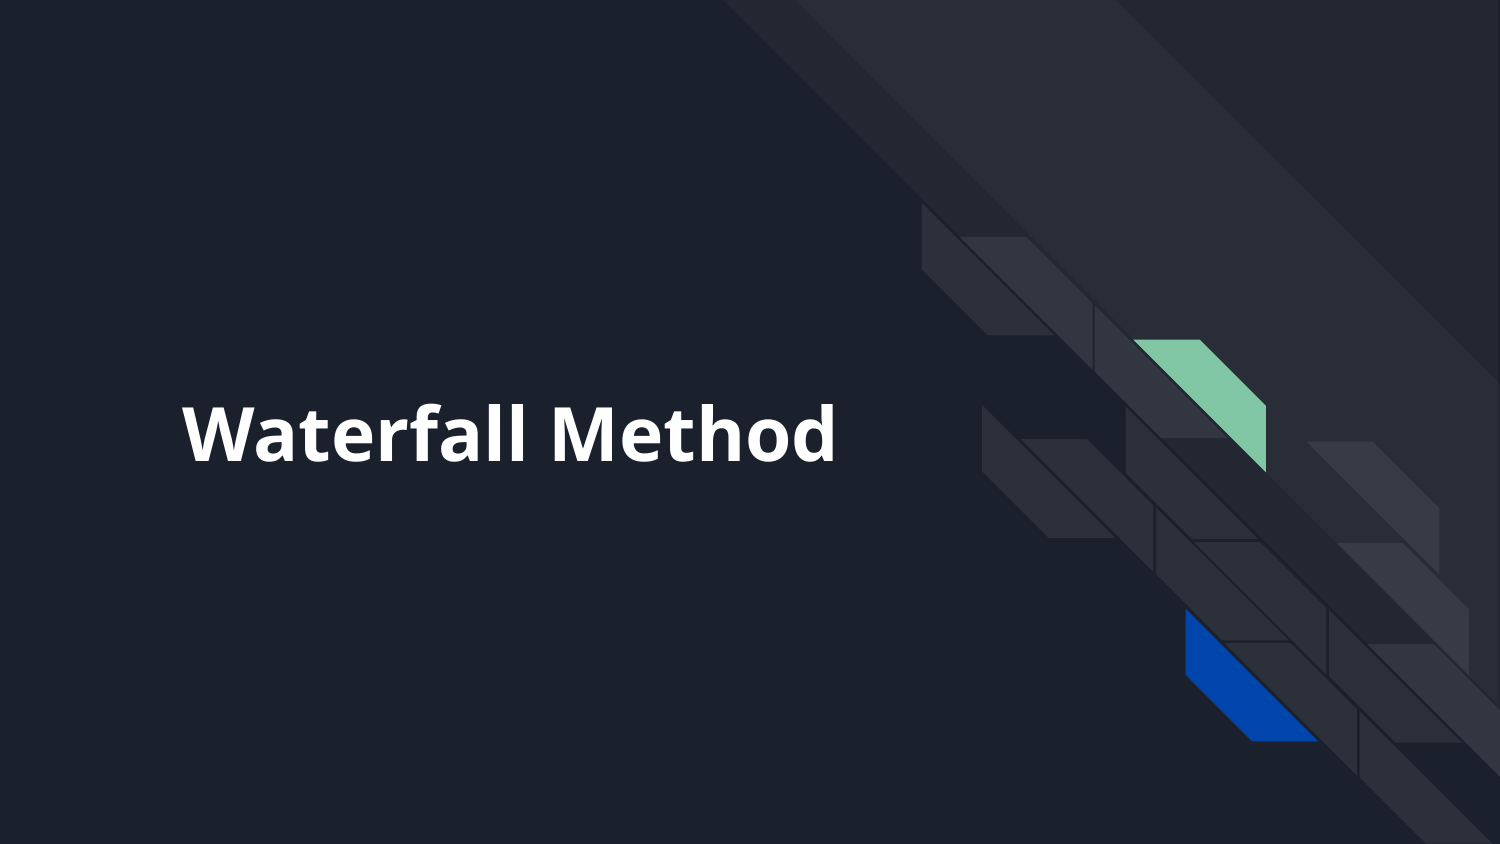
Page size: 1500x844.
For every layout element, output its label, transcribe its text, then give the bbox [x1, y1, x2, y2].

title Waterfall Method [135, 336, 888, 526]
